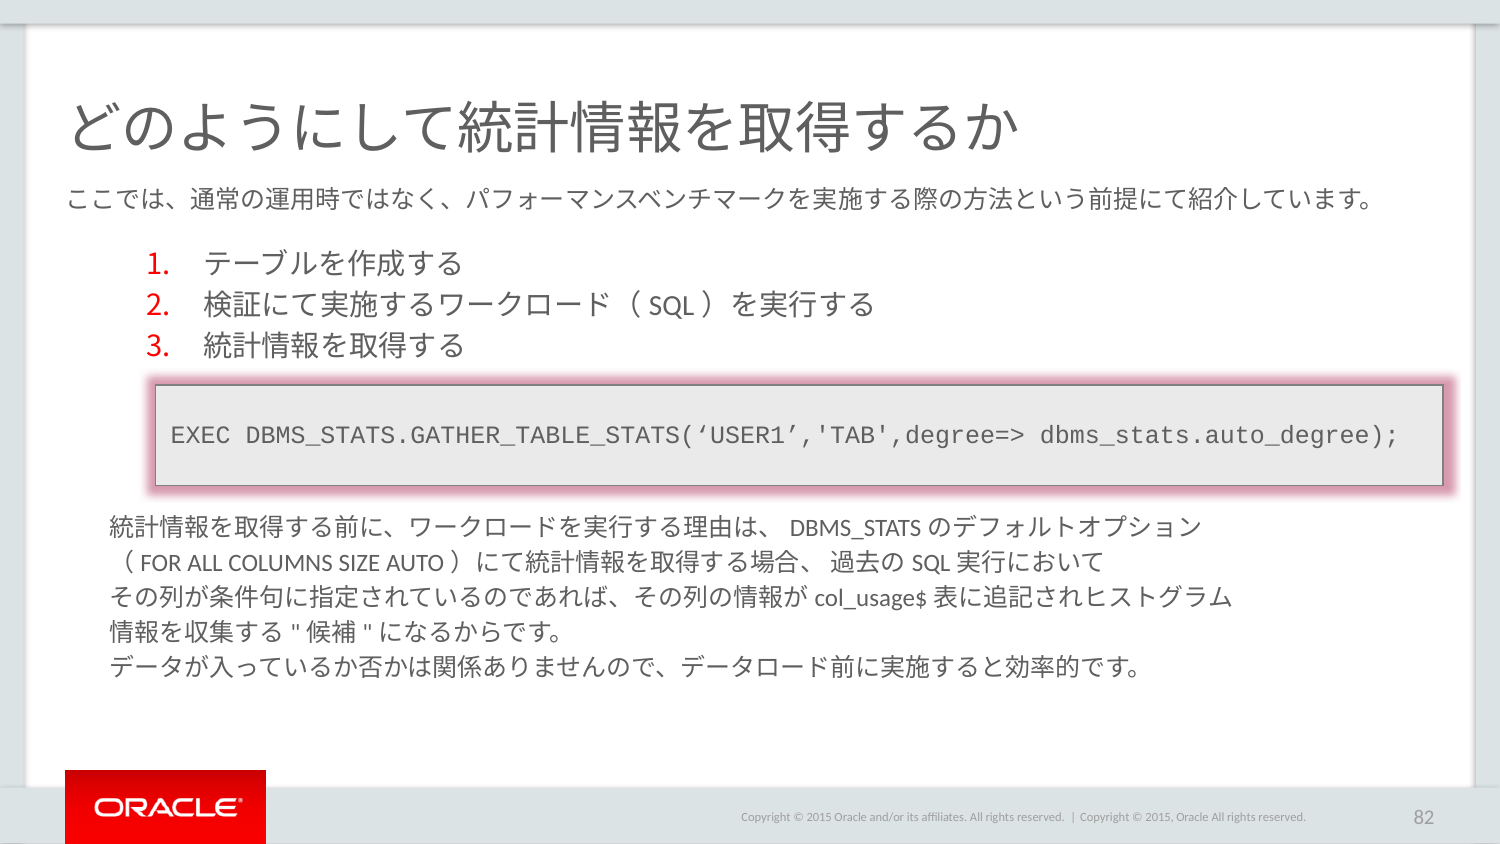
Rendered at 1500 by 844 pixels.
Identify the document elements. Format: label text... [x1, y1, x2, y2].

title どのようにして統計情報を取得するか [65, 49, 1435, 160]
picture [65, 770, 266, 844]
footer Copyright © 2015, Oracle All rights reserved. [1080, 806, 1388, 830]
list ここでは、通常の運用時ではなく、パフォーマンスベンチマークを実施する際の方法という前提にて紹介しています。 [65, 187, 1435, 732]
text_box EXEC DBMS_STATS.GATHER_TABLE_STATS(‘USER1’,'TAB',degree=> dbms_stats.auto_degree); [155, 384, 1444, 486]
text_box 統計情報を取得する前に、ワークロードを実行する理由は、DBMS_STATSのデフォルトオプション （FOR ALL COLUMNS SIZE AUTO）にて統計情報を取得する場合、 過去のSQL実行において その列が条件句に指定されているのであれば、その列の情報がcol_usage$表に追記されヒストグラム 情報を収集する"候補"になるからです。 データが入っているか否かは関係ありませんので、データロード前に実施すると効率的です。 [109, 511, 1288, 686]
slide_number 82 [1388, 806, 1435, 830]
text_box テーブルを作成する 検証にて実施するワークロード（SQL）を実行する 統計情報を取得する [90, 245, 1448, 392]
